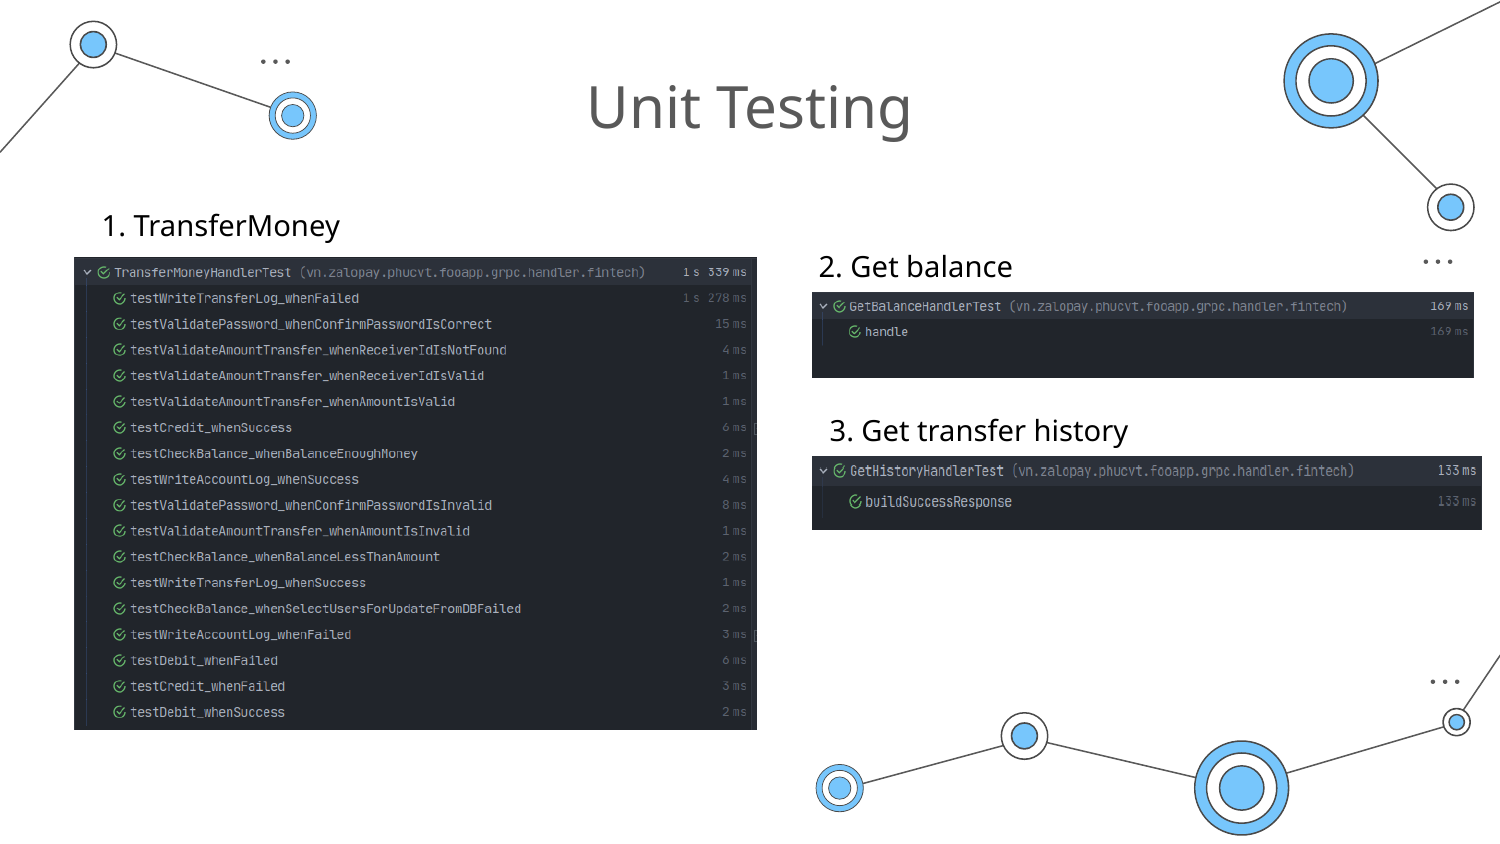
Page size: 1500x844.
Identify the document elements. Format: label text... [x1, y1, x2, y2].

text_box 1. TransferMoney [86, 191, 745, 255]
title Unit Testing [207, 55, 1293, 146]
text_box 3. Get transfer history [814, 396, 1473, 454]
text_box 2. Get balance [803, 232, 1462, 310]
picture [73, 256, 757, 730]
picture [812, 292, 1475, 378]
picture [812, 456, 1483, 531]
